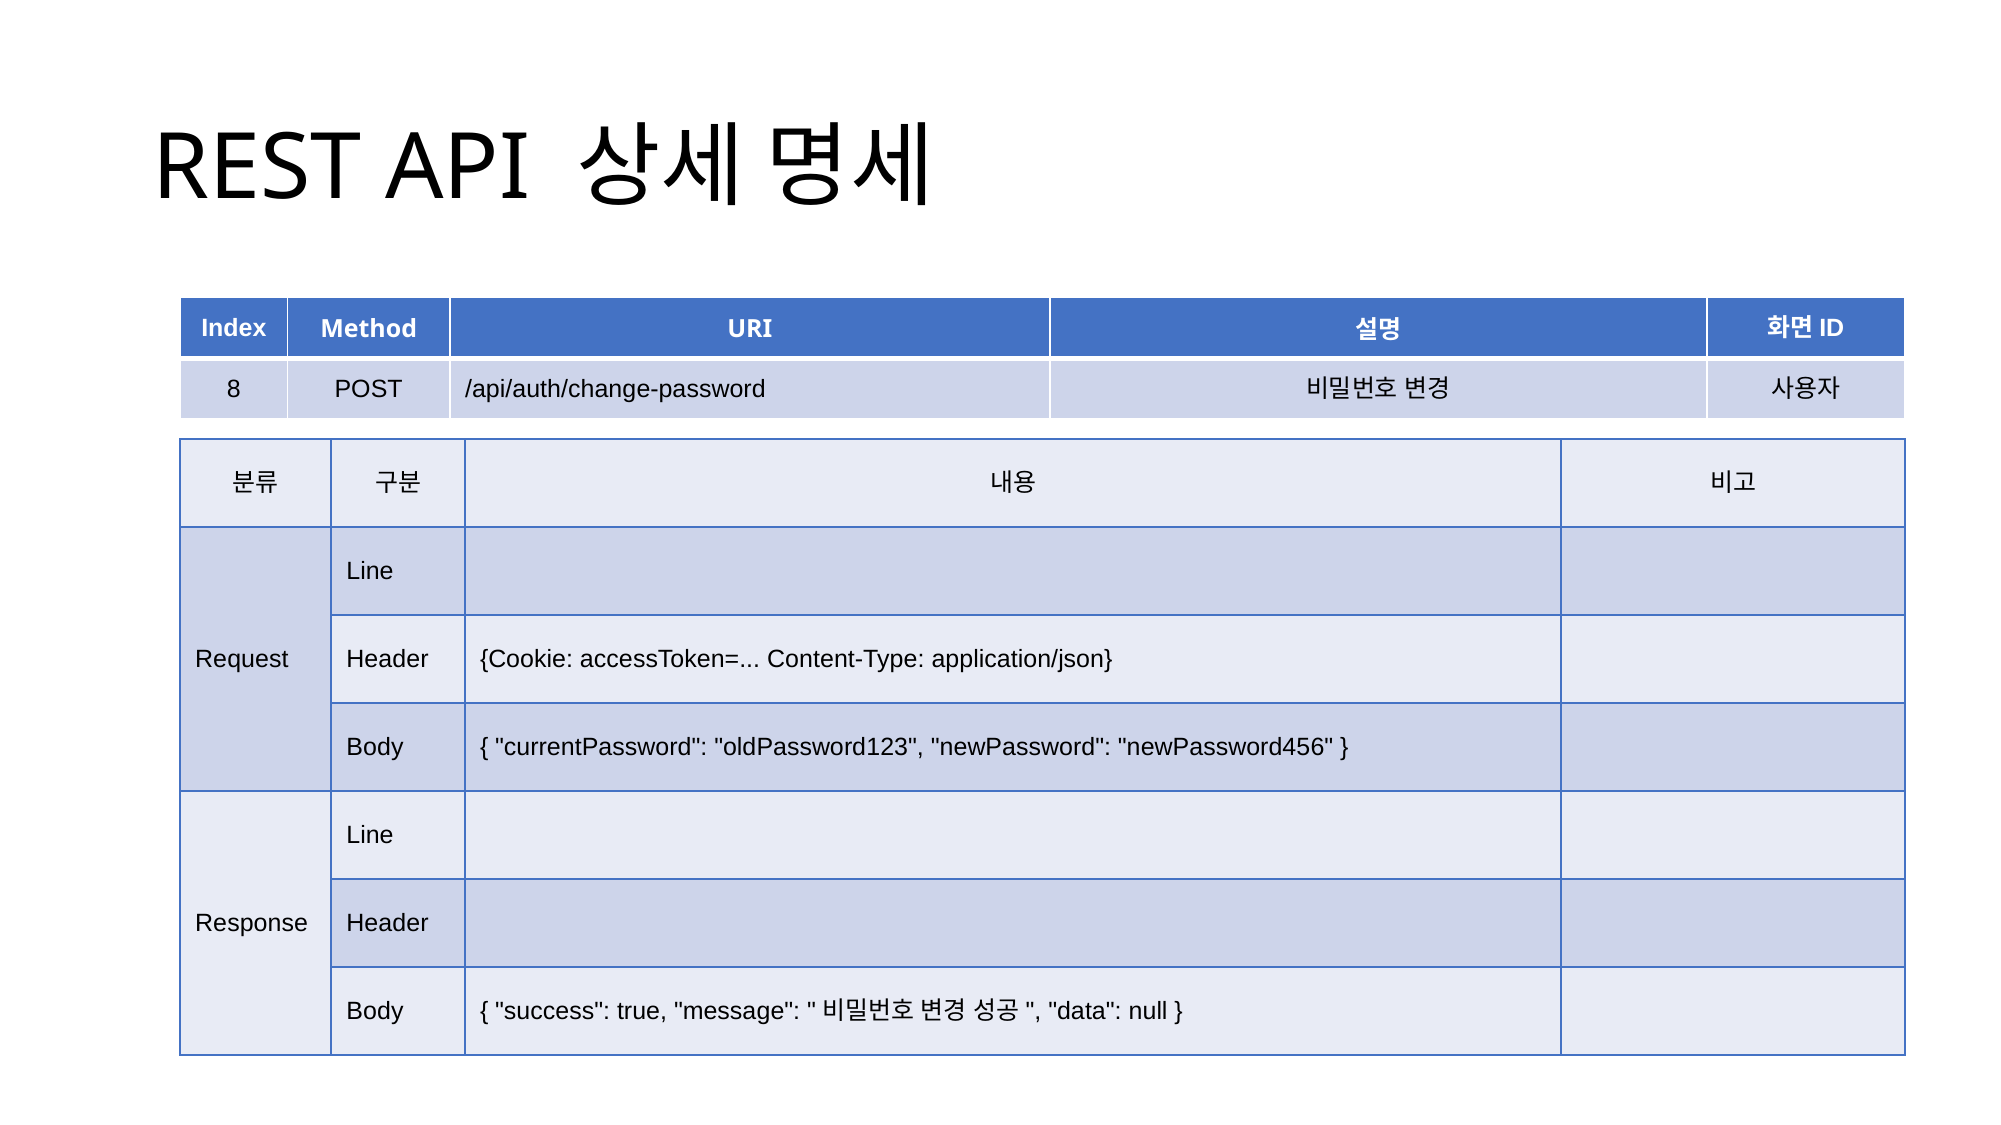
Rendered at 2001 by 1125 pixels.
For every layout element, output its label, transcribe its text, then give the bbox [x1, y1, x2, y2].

table_cell Line [332, 528, 464, 614]
table_header 비고 [1562, 440, 1904, 526]
table_cell { "success": true, "message": "비밀번호 변경 성공", "data": null } [466, 968, 1560, 1054]
table_cell Line [332, 792, 464, 878]
table_cell [466, 792, 1560, 878]
table_header 내용 [466, 440, 1560, 526]
table_cell Header [332, 880, 464, 966]
table_cell POST [288, 361, 449, 418]
table_cell Header [332, 616, 464, 702]
table_header Index [181, 298, 287, 356]
table_cell Body [332, 704, 464, 790]
table_header 설명 [1051, 298, 1706, 356]
table_header 화면ID [1708, 298, 1904, 356]
table_cell [1562, 792, 1904, 878]
table_cell 비밀번호 변경 [1051, 361, 1706, 418]
table_cell [466, 880, 1560, 966]
table_cell [1562, 880, 1904, 966]
table_cell Request [181, 528, 330, 790]
table_cell [1562, 528, 1904, 614]
table_cell [1562, 616, 1904, 702]
table_cell Body [332, 968, 464, 1054]
table_cell /api/auth/change-password [451, 361, 1049, 418]
table_cell [466, 528, 1560, 614]
title REST API 상세 명세 [137, 59, 1863, 278]
table_cell { "currentPassword": "oldPassword123", "newPassword": "newPassword456" } [466, 704, 1560, 790]
table_cell Response [181, 792, 330, 1054]
table_header Method [288, 298, 449, 356]
table_cell [1562, 704, 1904, 790]
table_cell [1562, 968, 1904, 1054]
table_header 분류 [181, 440, 330, 526]
table_cell 사용자 [1708, 361, 1904, 418]
table_header 구분 [332, 440, 464, 526]
table_header URI [451, 298, 1049, 356]
table_cell {Cookie: accessToken=... Content-Type: application/json} [466, 616, 1560, 702]
table_cell 8 [181, 361, 287, 418]
